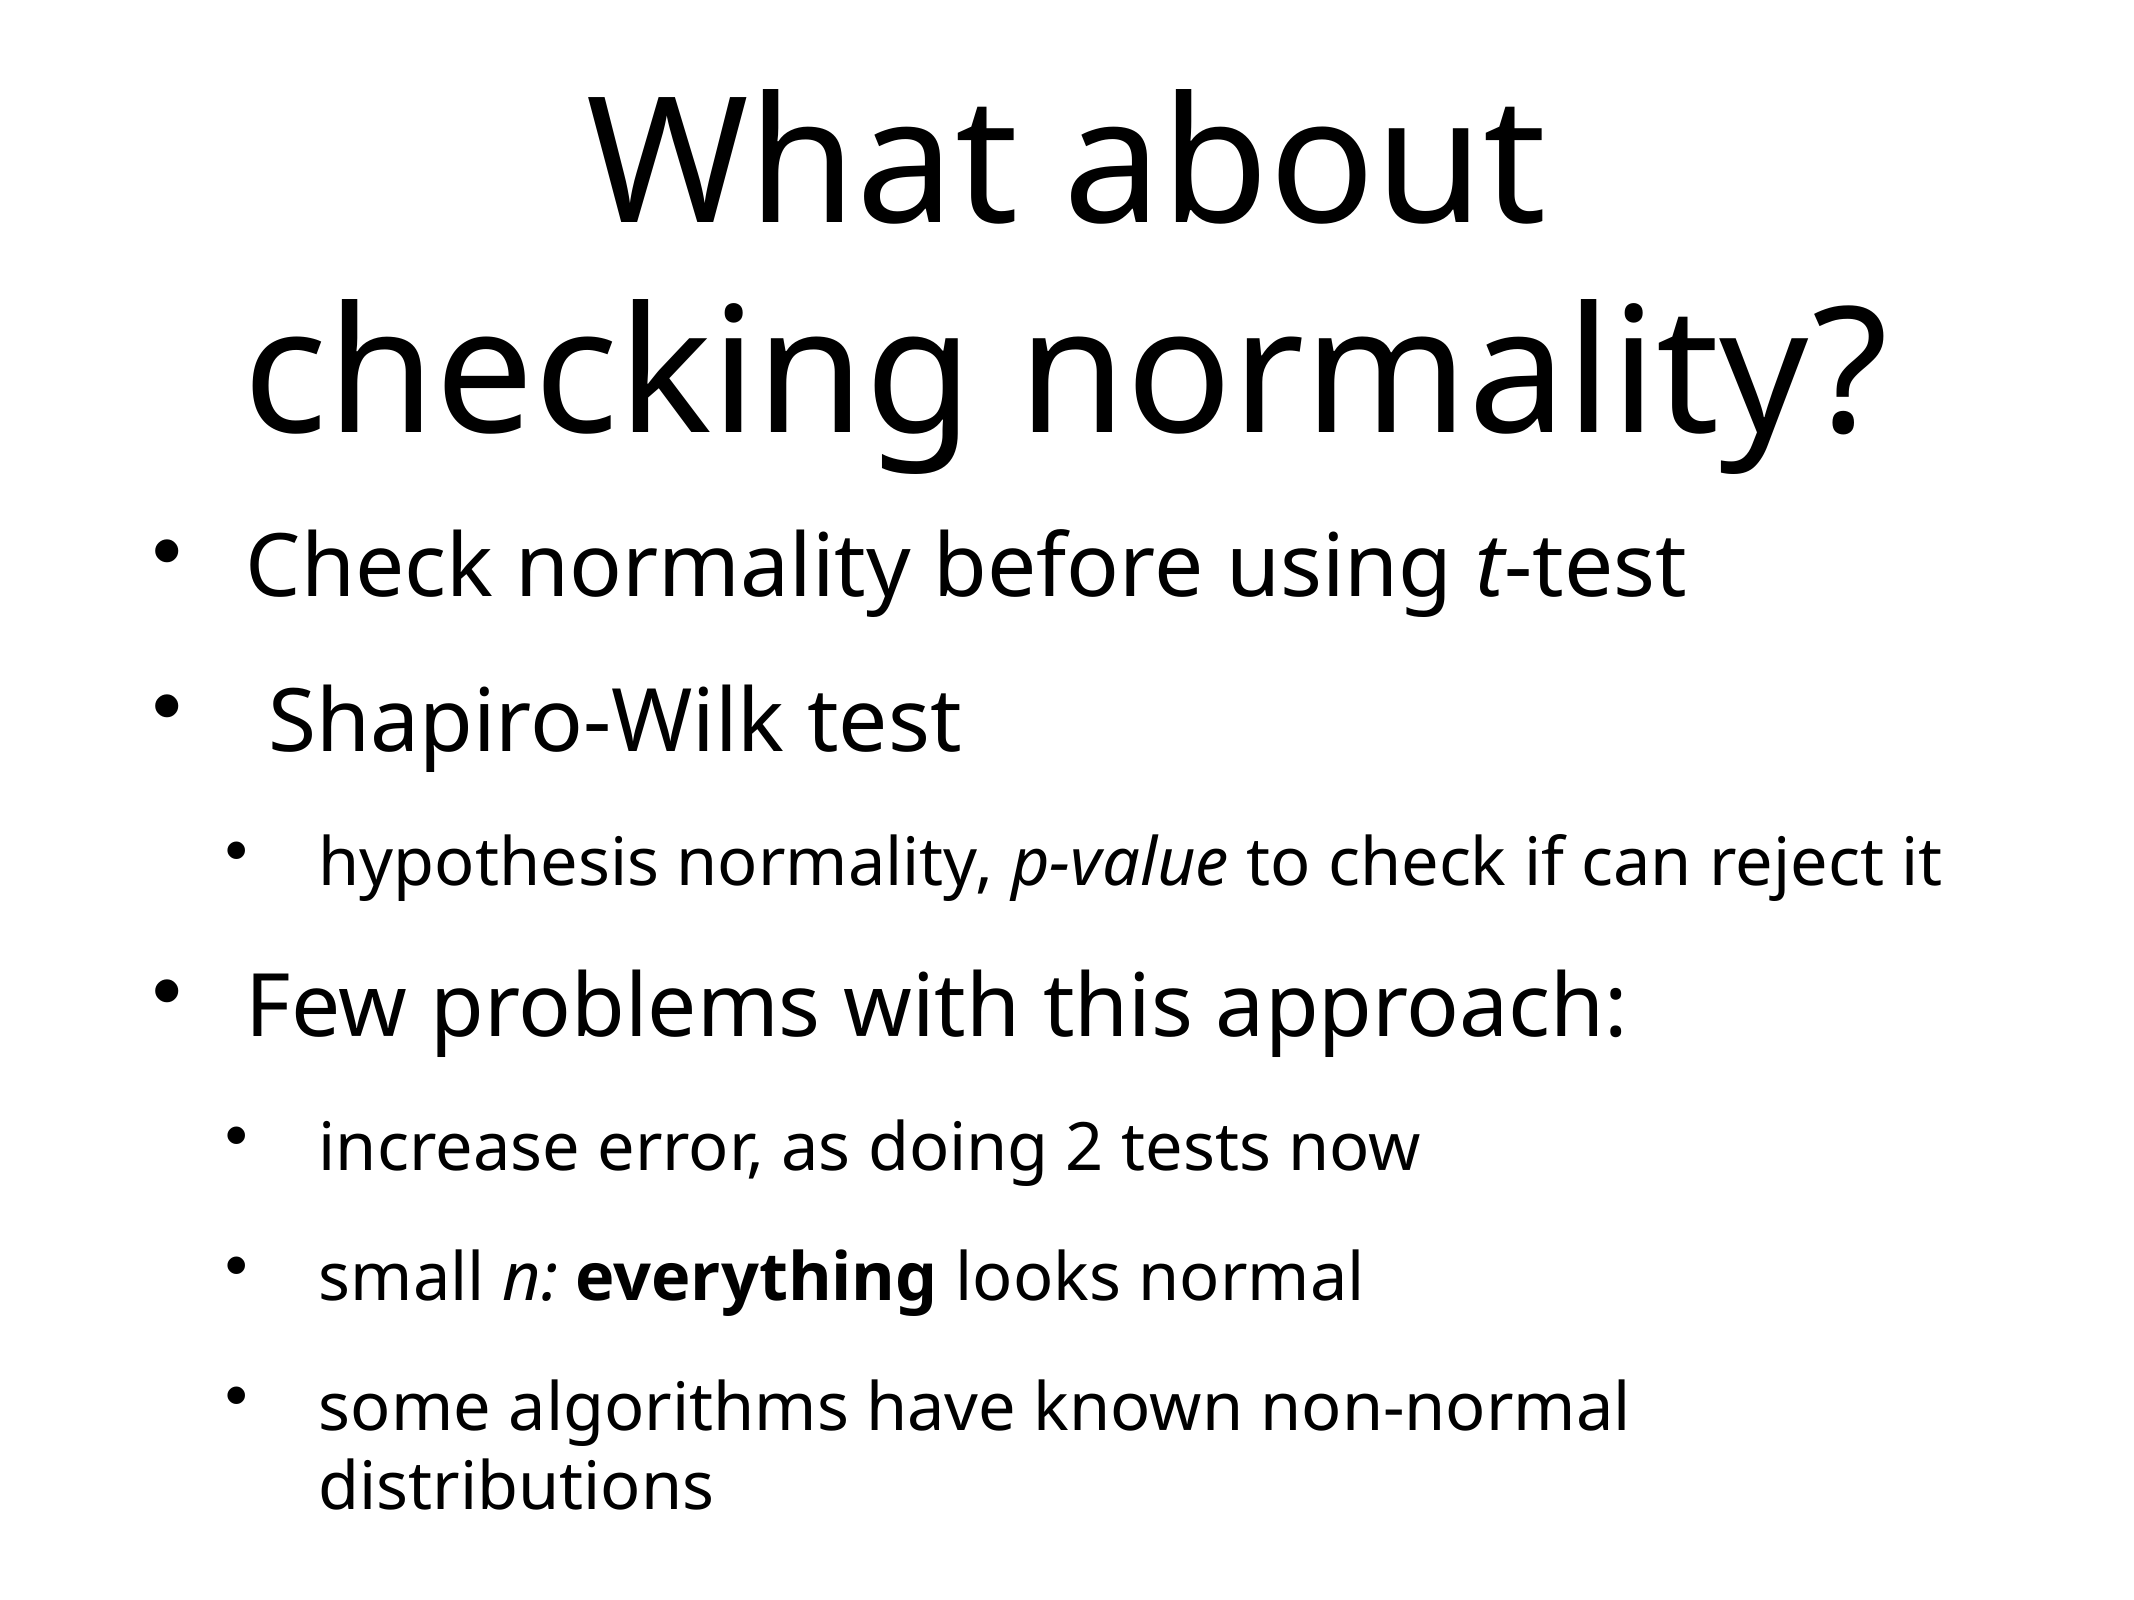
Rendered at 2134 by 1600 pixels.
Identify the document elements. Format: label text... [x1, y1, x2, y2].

list Check normality before using t-test Shapiro-Wilk test hypothesis normality, p-value to check if can reject it Few problems with this approach: increase error, as doing 2 tests now small n: everything looks normal some algorithms have known non-normal distributions [91, 480, 2043, 1552]
title What about checking normality? [207, 41, 1926, 474]
